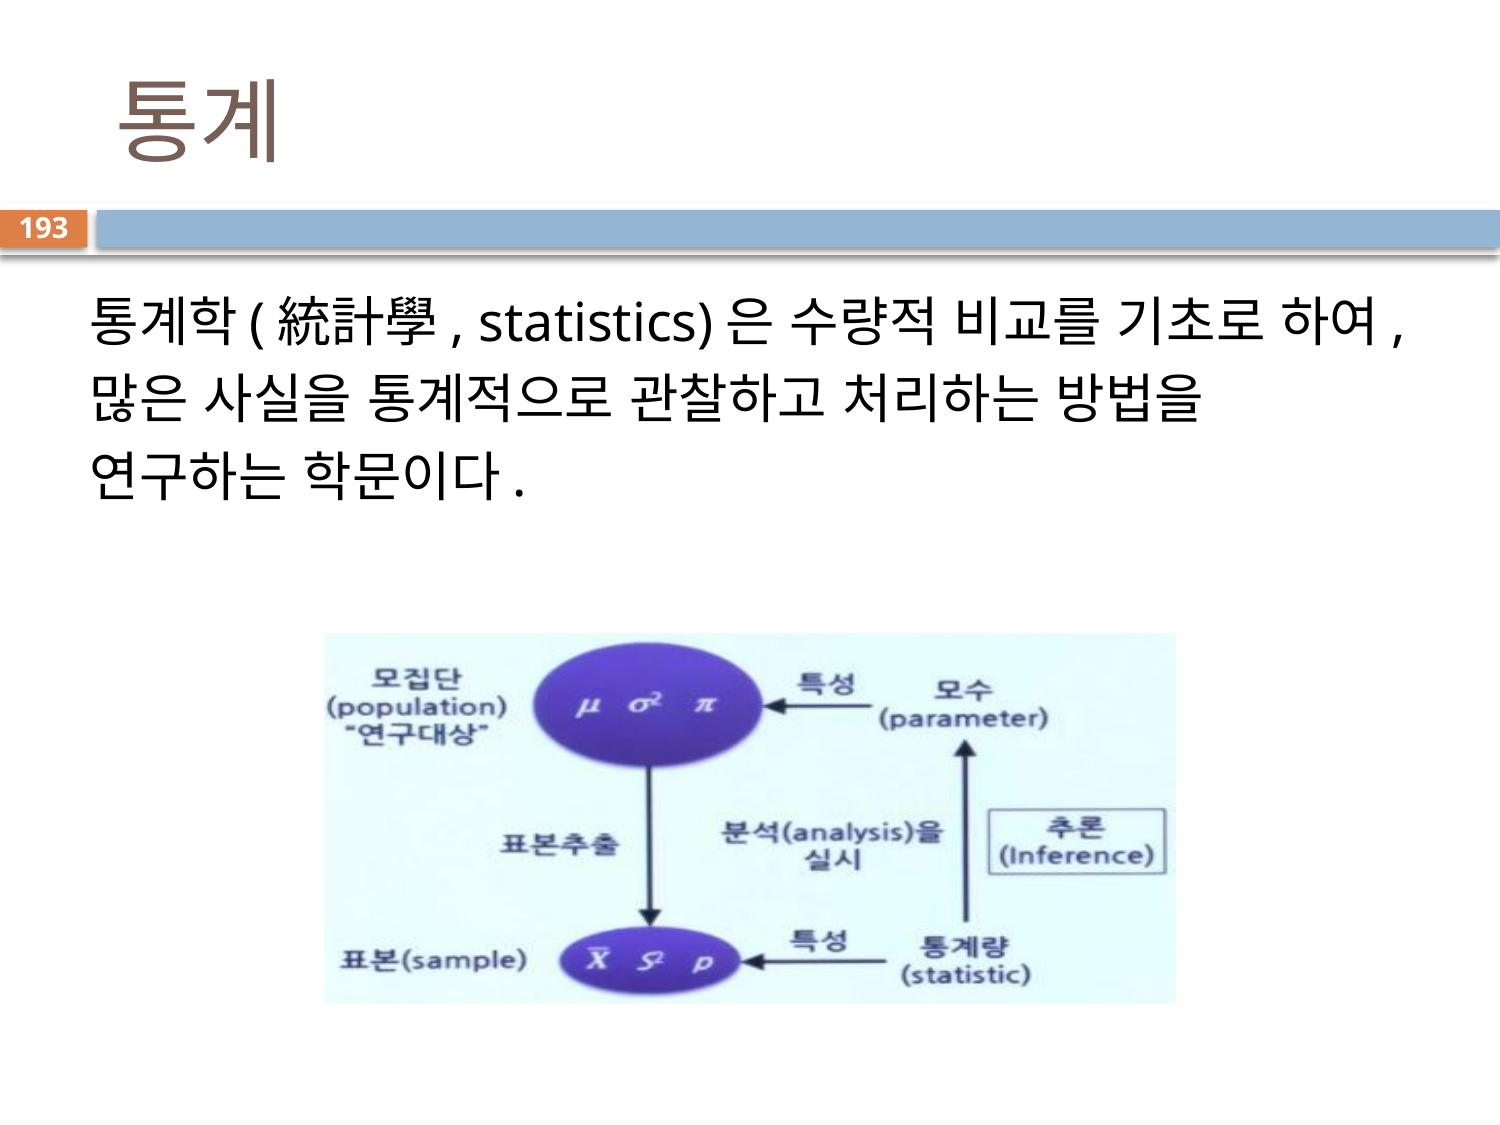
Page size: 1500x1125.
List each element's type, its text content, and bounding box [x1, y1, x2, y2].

list 통계학(統計學, statistics)은 수량적 비교를 기초로 하여, 많은 사실을 통계적으로 관찰하고 처리하는 방법을 연구하는 학문이다. [75, 267, 1425, 516]
picture [324, 633, 1176, 1004]
title 통계 [100, 37, 1438, 200]
slide_number 193 [0, 208, 88, 249]
